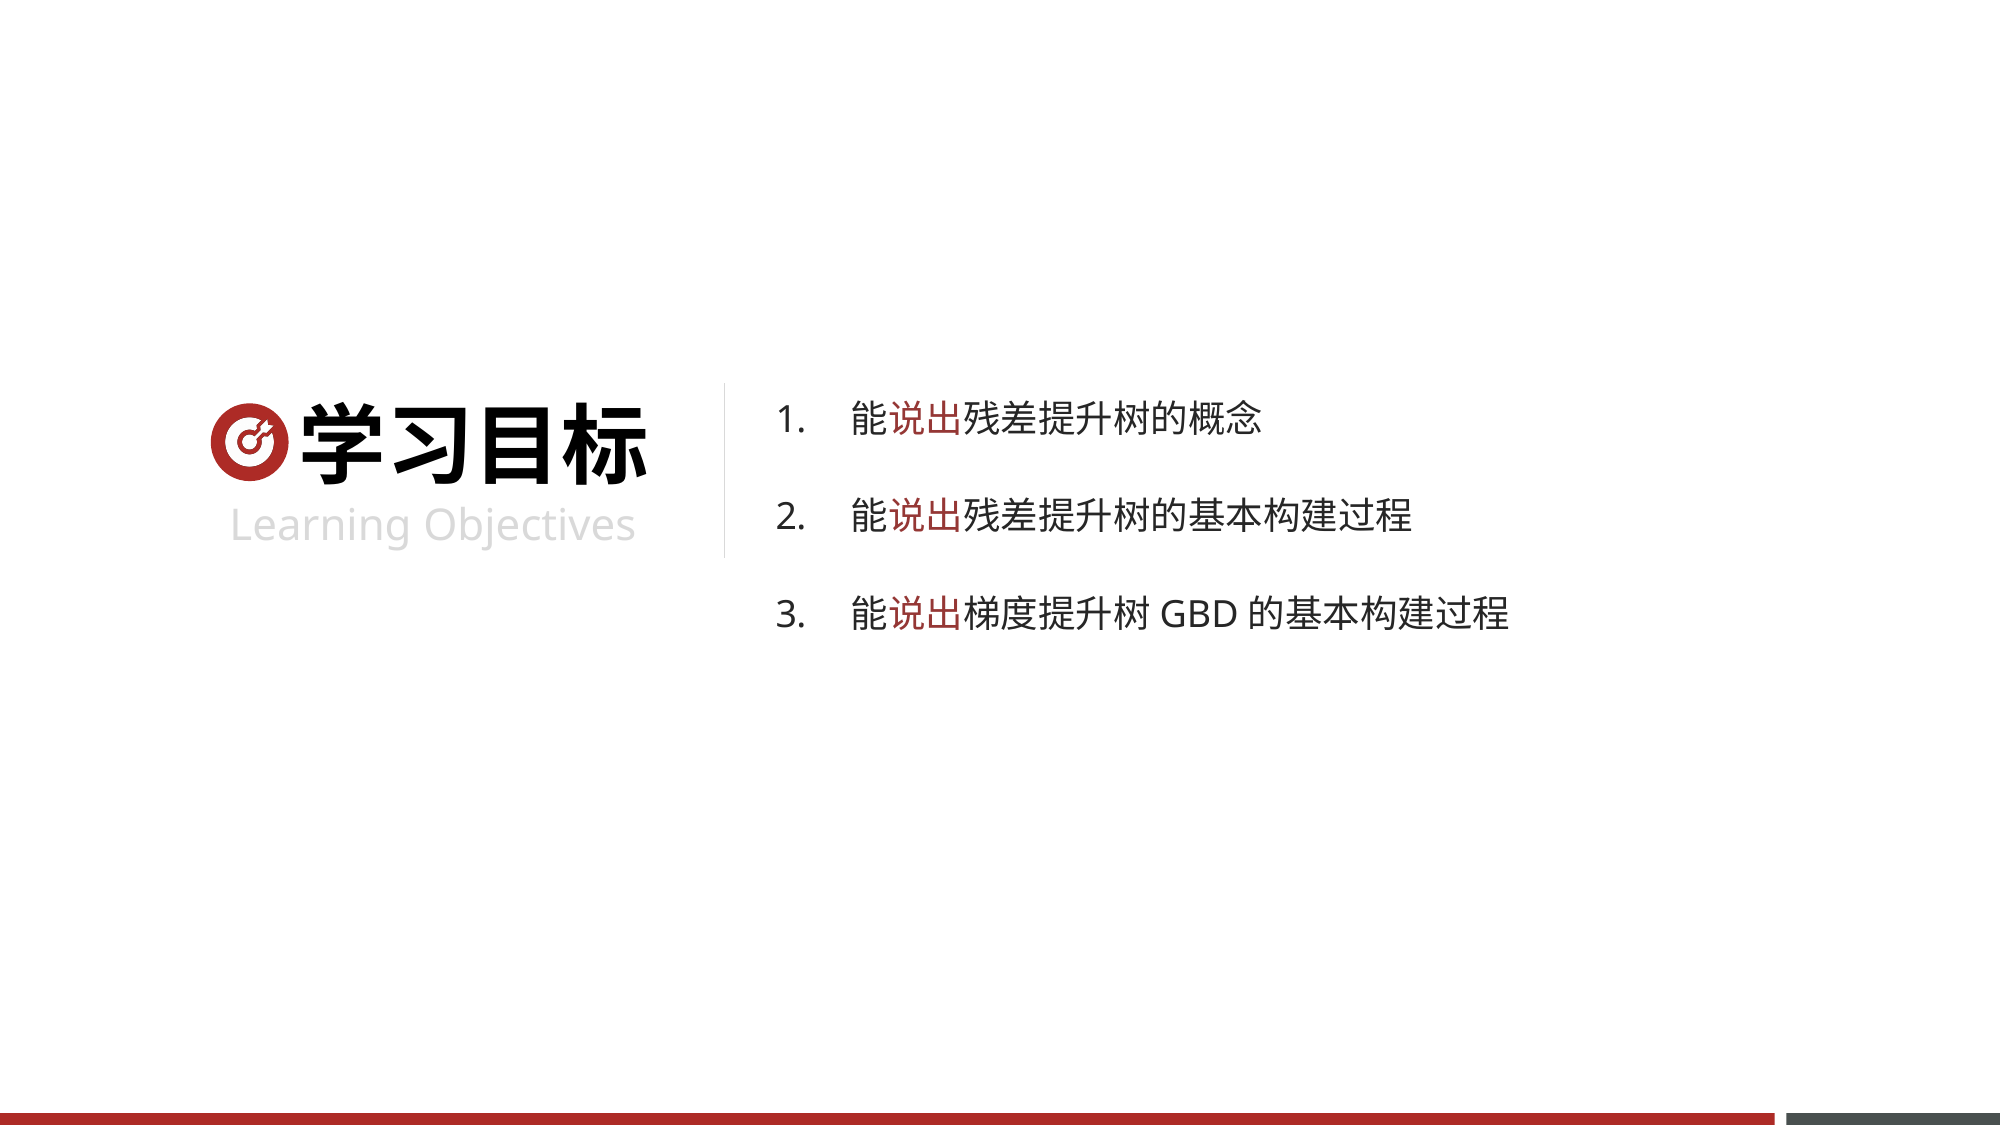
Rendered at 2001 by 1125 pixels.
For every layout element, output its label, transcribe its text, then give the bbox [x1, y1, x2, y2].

picture [216, 408, 283, 476]
list 能说出残差提升树的概念 能说出残差提升树的基本构建过程 能说出梯度提升树GBD的基本构建过程 [760, 142, 1795, 940]
